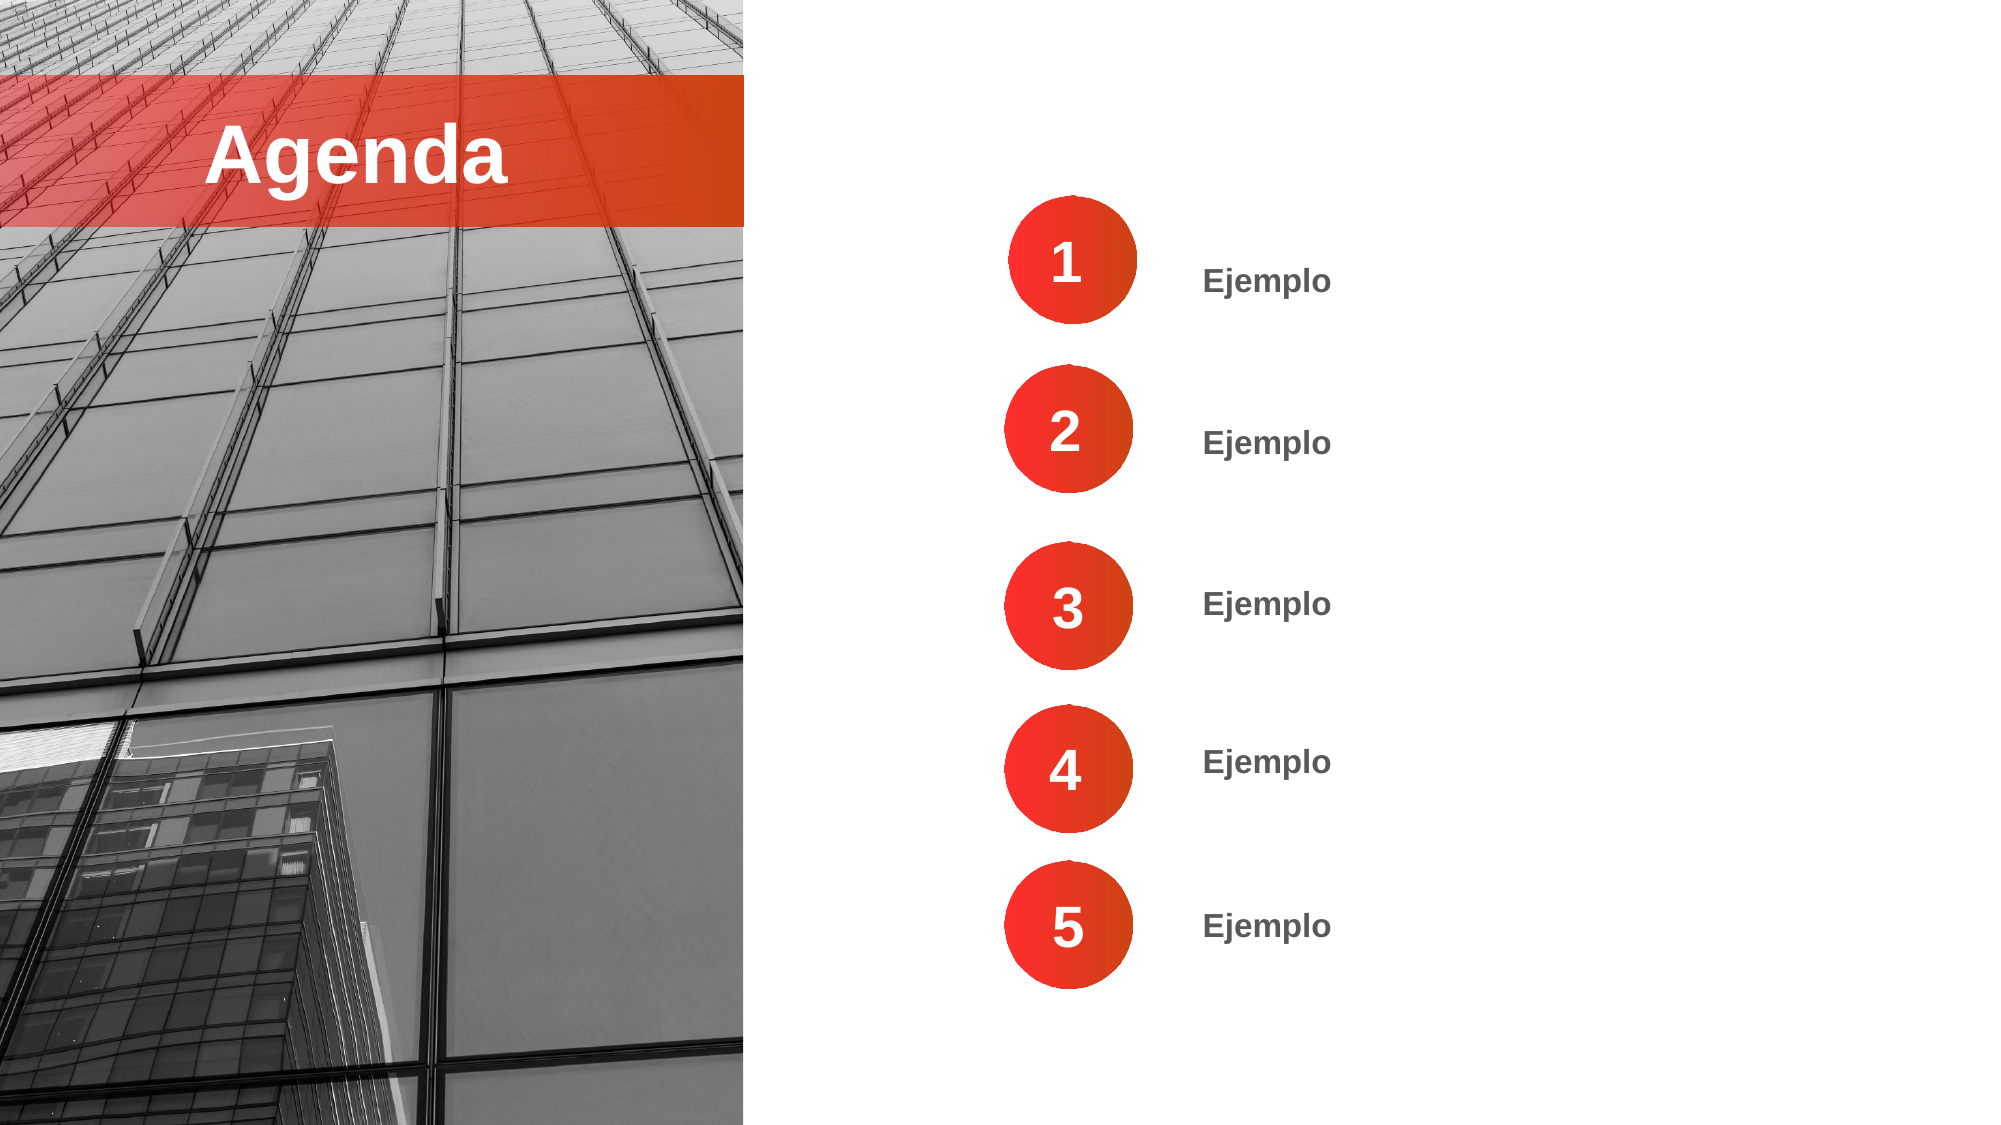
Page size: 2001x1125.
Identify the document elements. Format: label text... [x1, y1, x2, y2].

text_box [1004, 364, 1133, 493]
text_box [1008, 195, 1137, 324]
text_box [1004, 704, 1133, 833]
text_box Ejemplo [1202, 904, 1857, 945]
text_box Ejemplo [1202, 420, 1857, 496]
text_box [1004, 541, 1133, 670]
text_box Ejemplo [1202, 582, 1857, 623]
text_box Ejemplo [1202, 740, 1857, 781]
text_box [1004, 860, 1133, 989]
text_box Ejemplo [1202, 259, 1857, 335]
